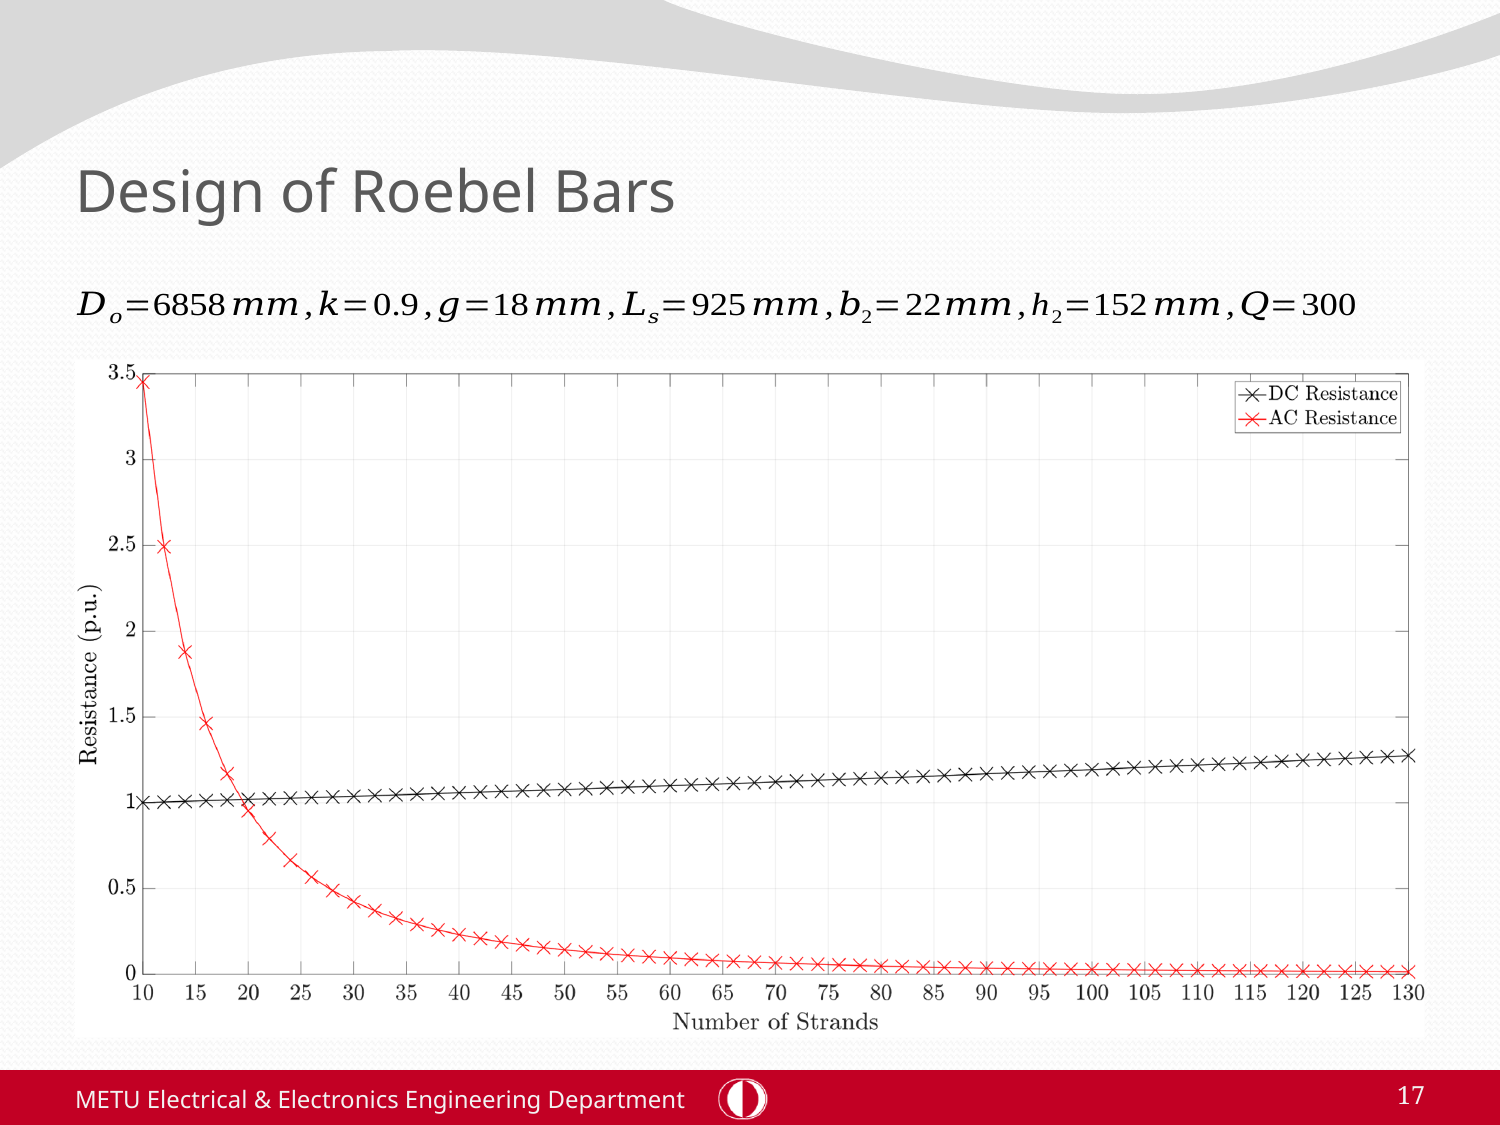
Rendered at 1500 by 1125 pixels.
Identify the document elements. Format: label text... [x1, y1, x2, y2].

slide_number 17 [1330, 1070, 1425, 1114]
title Design of Roebel Bars [75, 55, 1425, 224]
slide_number METU Electrical & Electronics Engineering Department [75, 1070, 732, 1114]
picture [713, 1078, 781, 1122]
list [74, 360, 1426, 1038]
